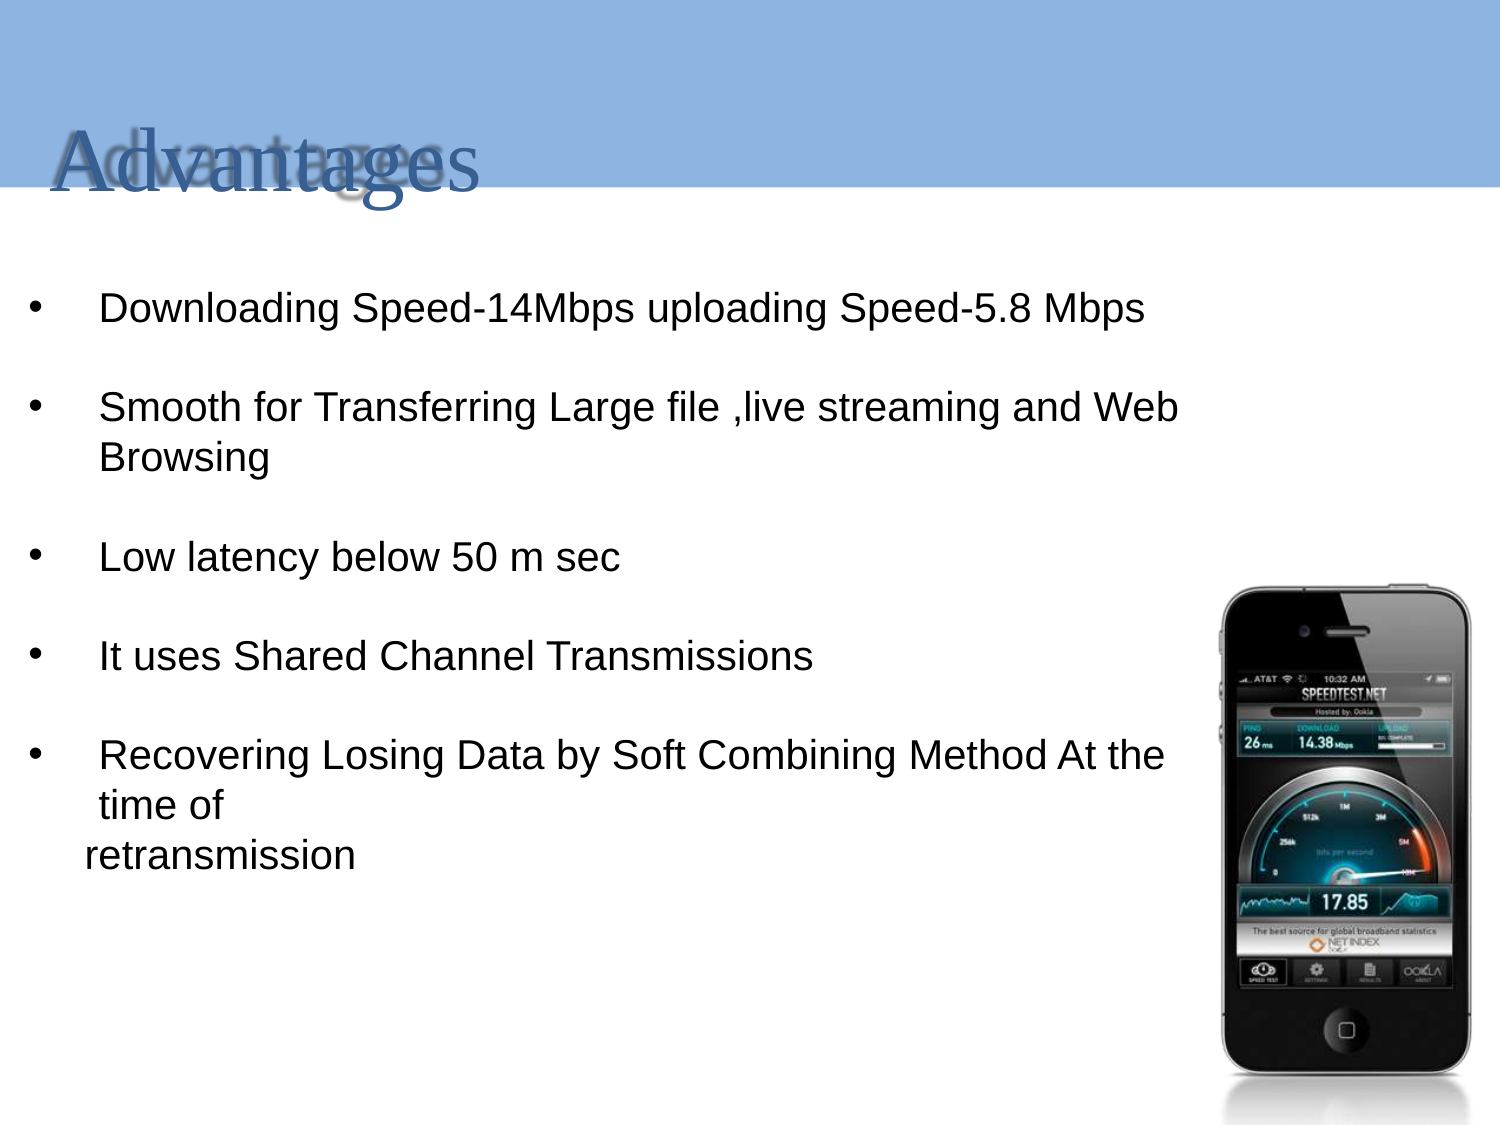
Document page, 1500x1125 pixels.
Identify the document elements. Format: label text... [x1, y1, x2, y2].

text_box [1212, 579, 1477, 1125]
title Advantages [47, 97, 975, 278]
text_box [0, 76, 503, 213]
text_box Downloading Speed-14Mbps uploading Speed-5.8 Mbps Smooth for Transferring Large file ,live streaming and Web Browsing Low latency below 50 m sec It uses Shared Channel Transmissions Recovering Losing Data by Soft Combining Method At the time of retransmission [26, 278, 1248, 878]
